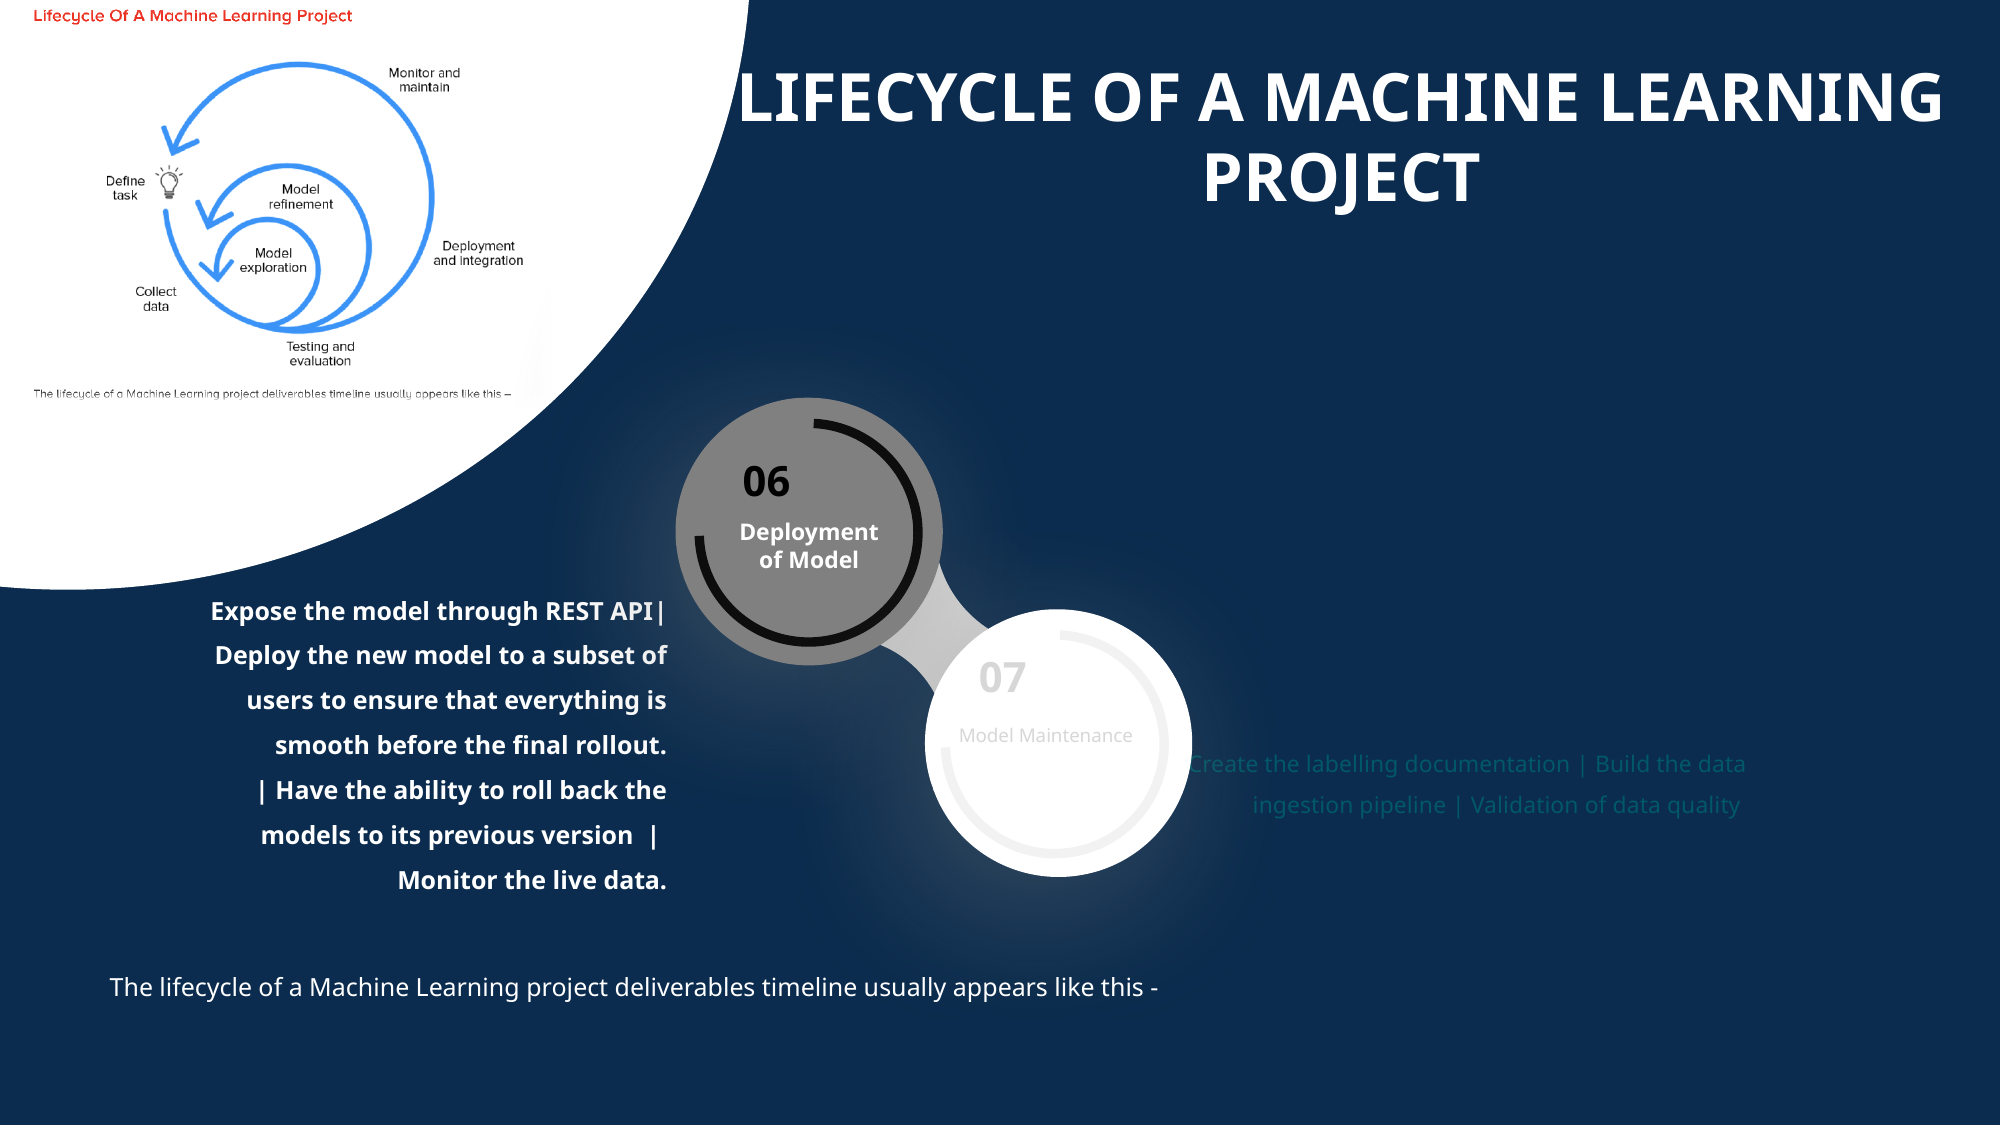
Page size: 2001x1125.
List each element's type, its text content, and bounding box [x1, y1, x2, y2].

text_box [945, 634, 1165, 854]
text_box 07 [919, 643, 1042, 709]
text_box Expose the model through REST API| Deploy the new model to a subset of users to ensure that everything is smooth before the final rollout. | Have the ability to roll back the models to its previous version | Monitor the live data. [193, 572, 683, 902]
picture [8, 0, 551, 408]
text_box [924, 609, 1193, 877]
text_box LIFECYCLE OF A MACHINE LEARNING PROJECT [691, 47, 1992, 223]
text_box 06 [663, 447, 806, 512]
text_box The lifecycle of a Machine Learning project deliverables timeline usually appears like this - [94, 963, 1469, 1009]
text_box Model Maintenance [942, 716, 1149, 754]
text_box [675, 397, 943, 666]
text_box [0, 0, 546, 590]
text_box Deployment of Model [722, 510, 896, 580]
text_box [699, 423, 918, 643]
text_box [551, 0, 749, 403]
text_box Create the labelling documentation | Build the data ingestion pipeline | Validation of data quality [1237, 728, 1762, 826]
